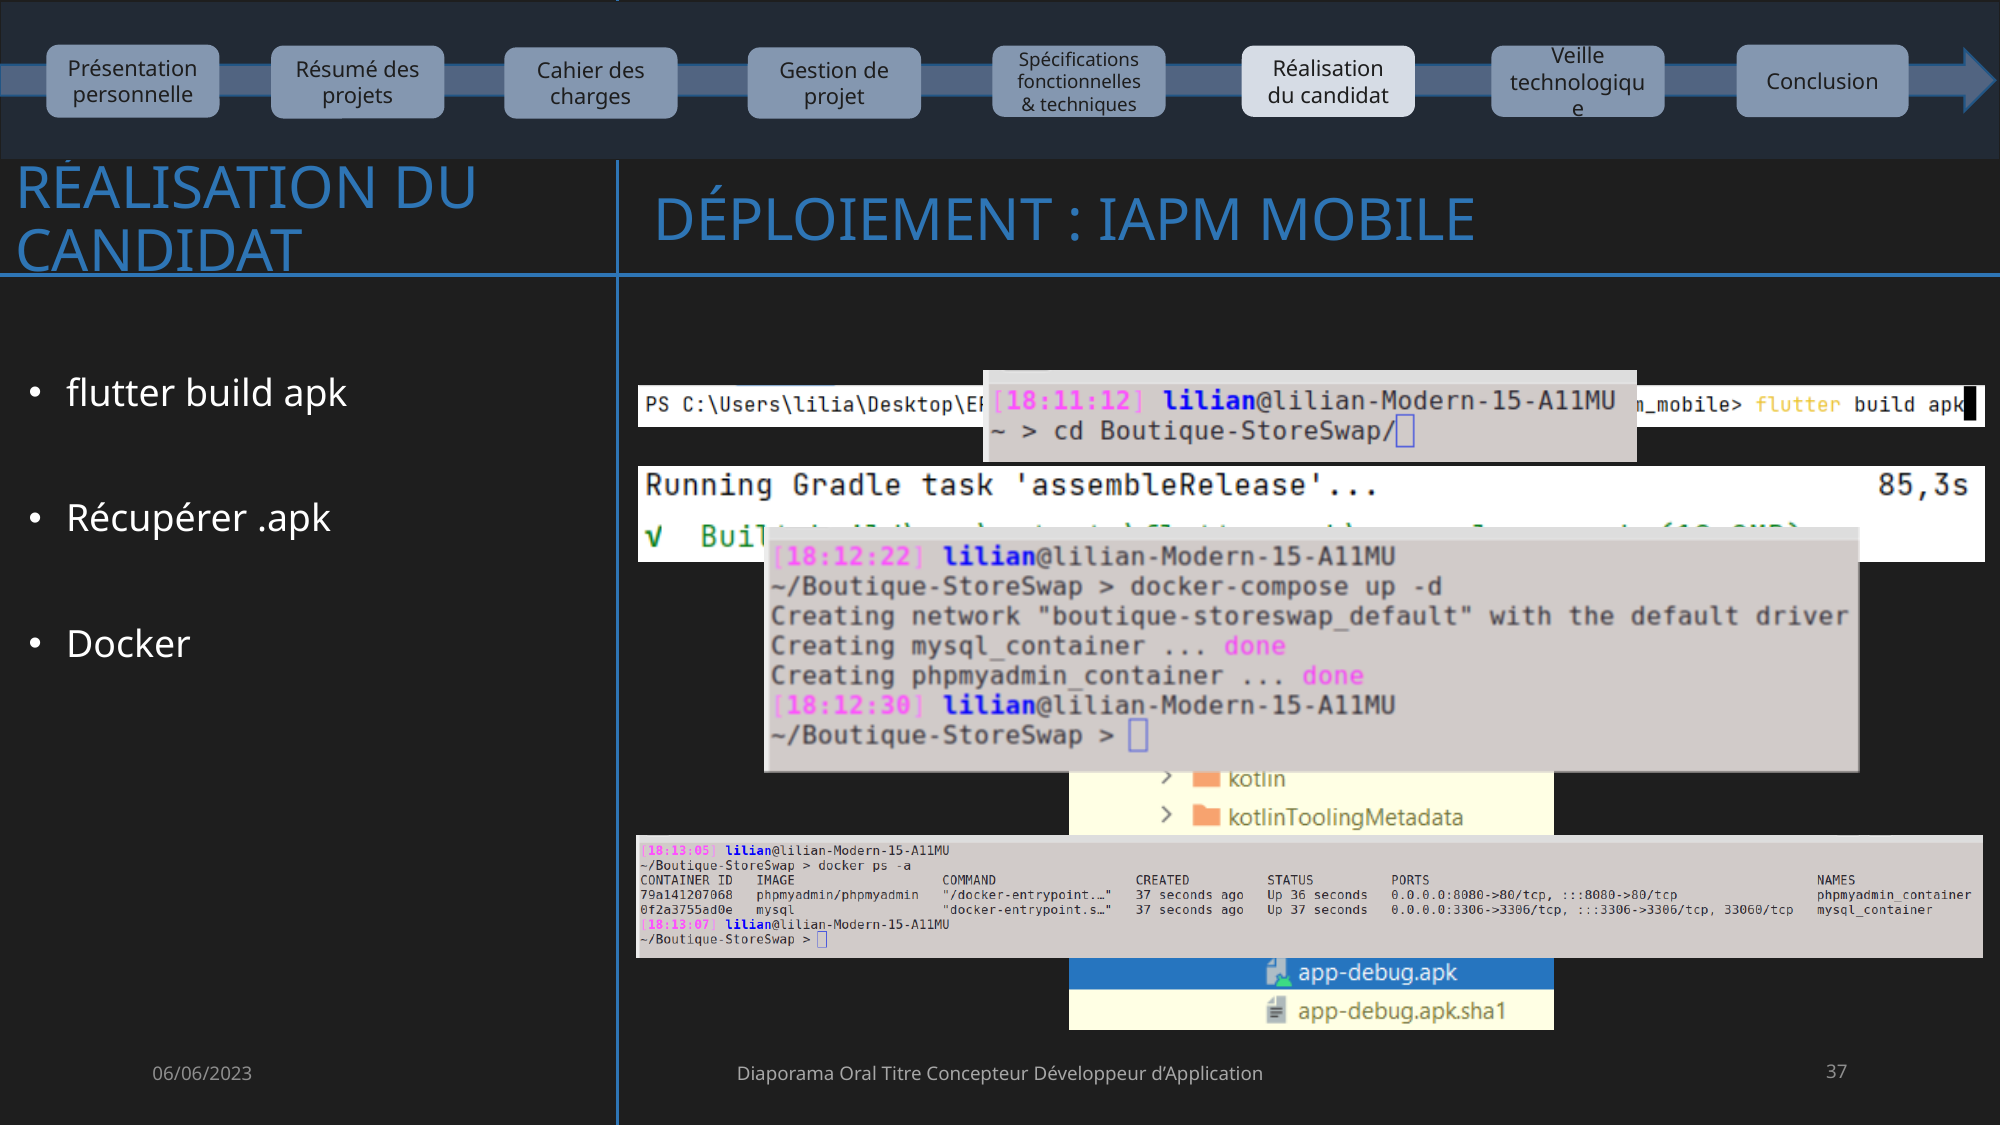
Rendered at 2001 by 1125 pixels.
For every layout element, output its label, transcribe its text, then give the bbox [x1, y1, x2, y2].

footer Diaporama Oral Titre Concepteur Développeur d’Application [662, 1042, 1338, 1103]
picture [638, 370, 1985, 462]
picture [636, 466, 1985, 1030]
title Réalisation du candidat [15, 160, 647, 292]
text_box Récupérer .apk [28, 491, 556, 552]
text_box Docker [28, 617, 556, 678]
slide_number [137, 1042, 588, 1103]
text_box flutter build apk [28, 366, 556, 427]
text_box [0, 1, 2000, 160]
text_box Déploiement : IAPM Mobile [653, 179, 1985, 261]
slide_number 37 [1412, 1042, 1863, 1103]
